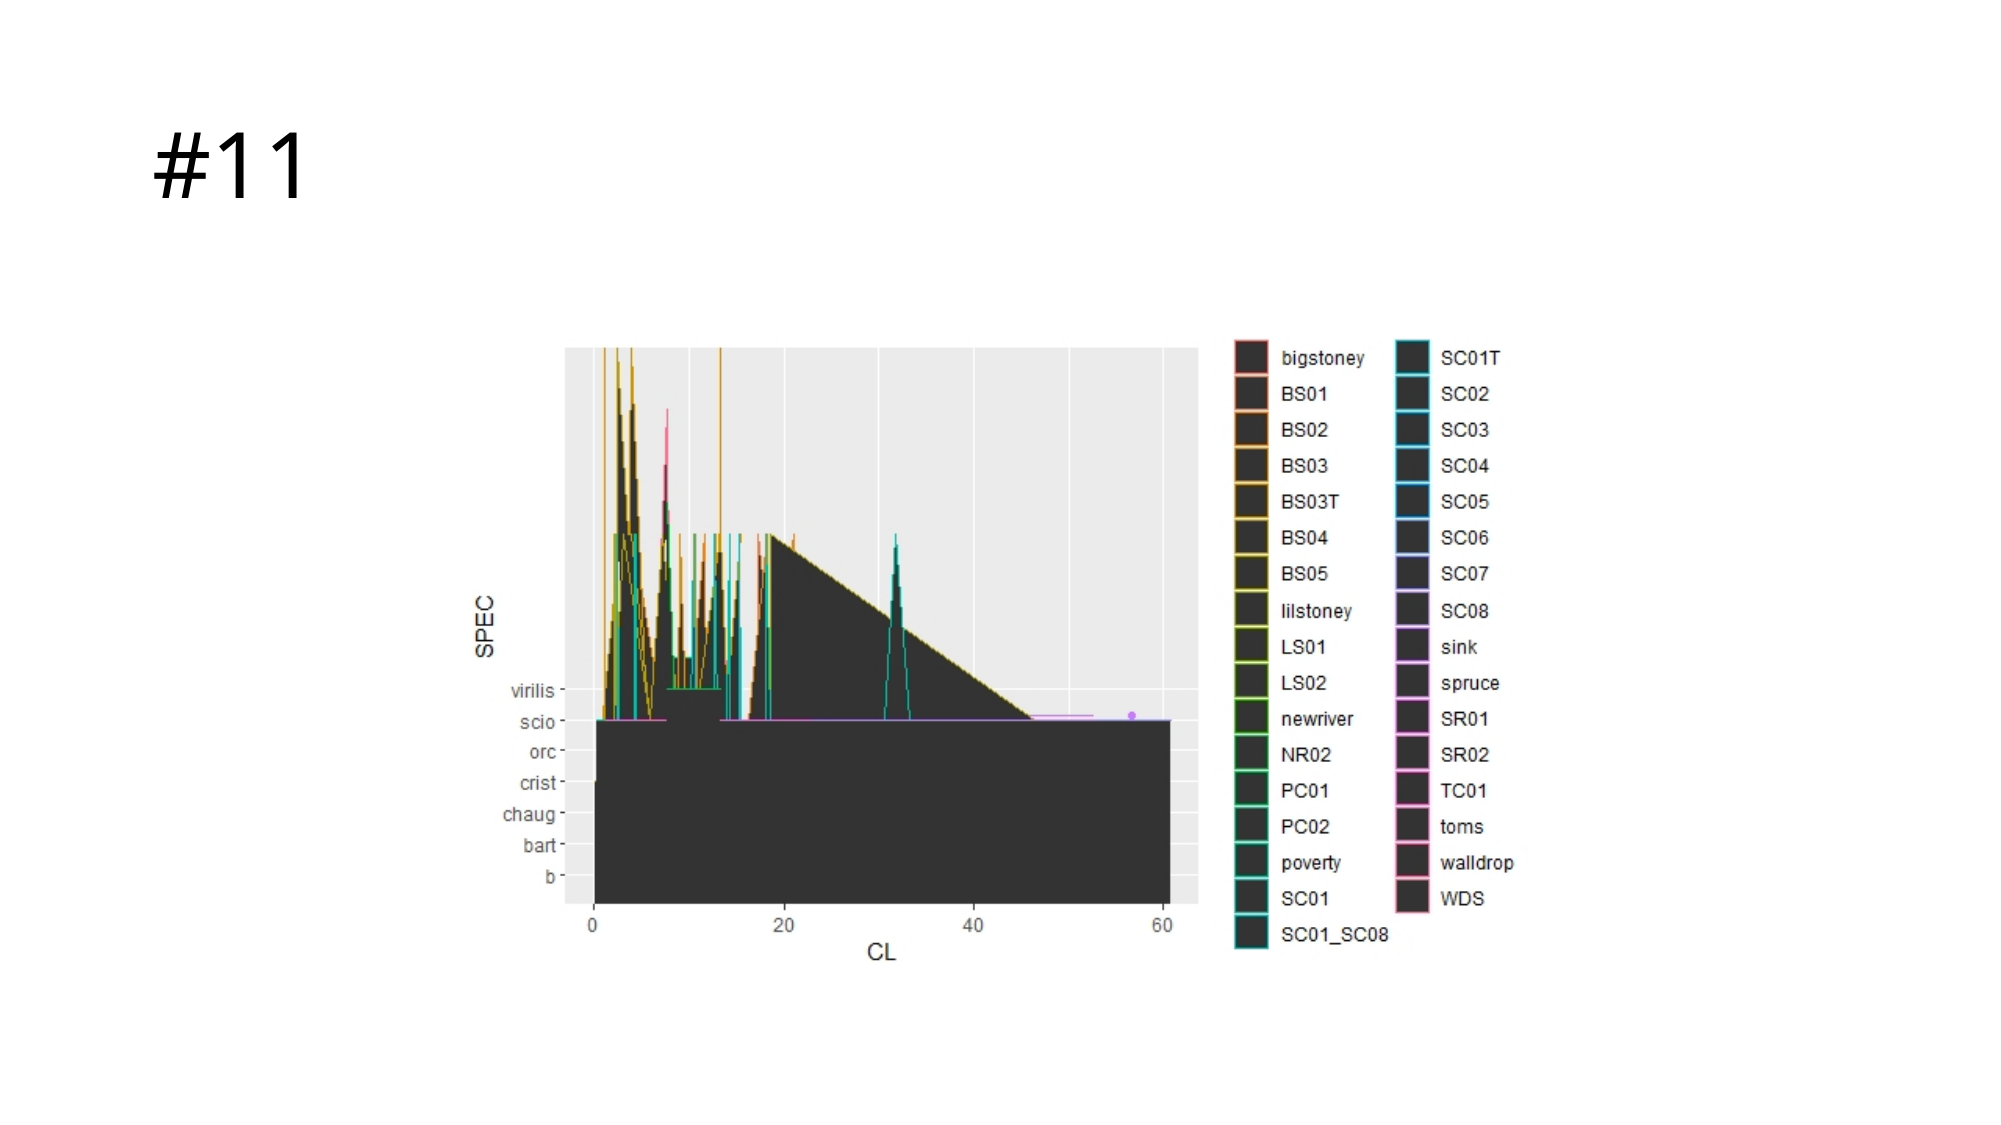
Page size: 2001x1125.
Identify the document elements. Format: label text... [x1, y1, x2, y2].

title #11 [137, 59, 1863, 278]
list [462, 337, 1538, 976]
